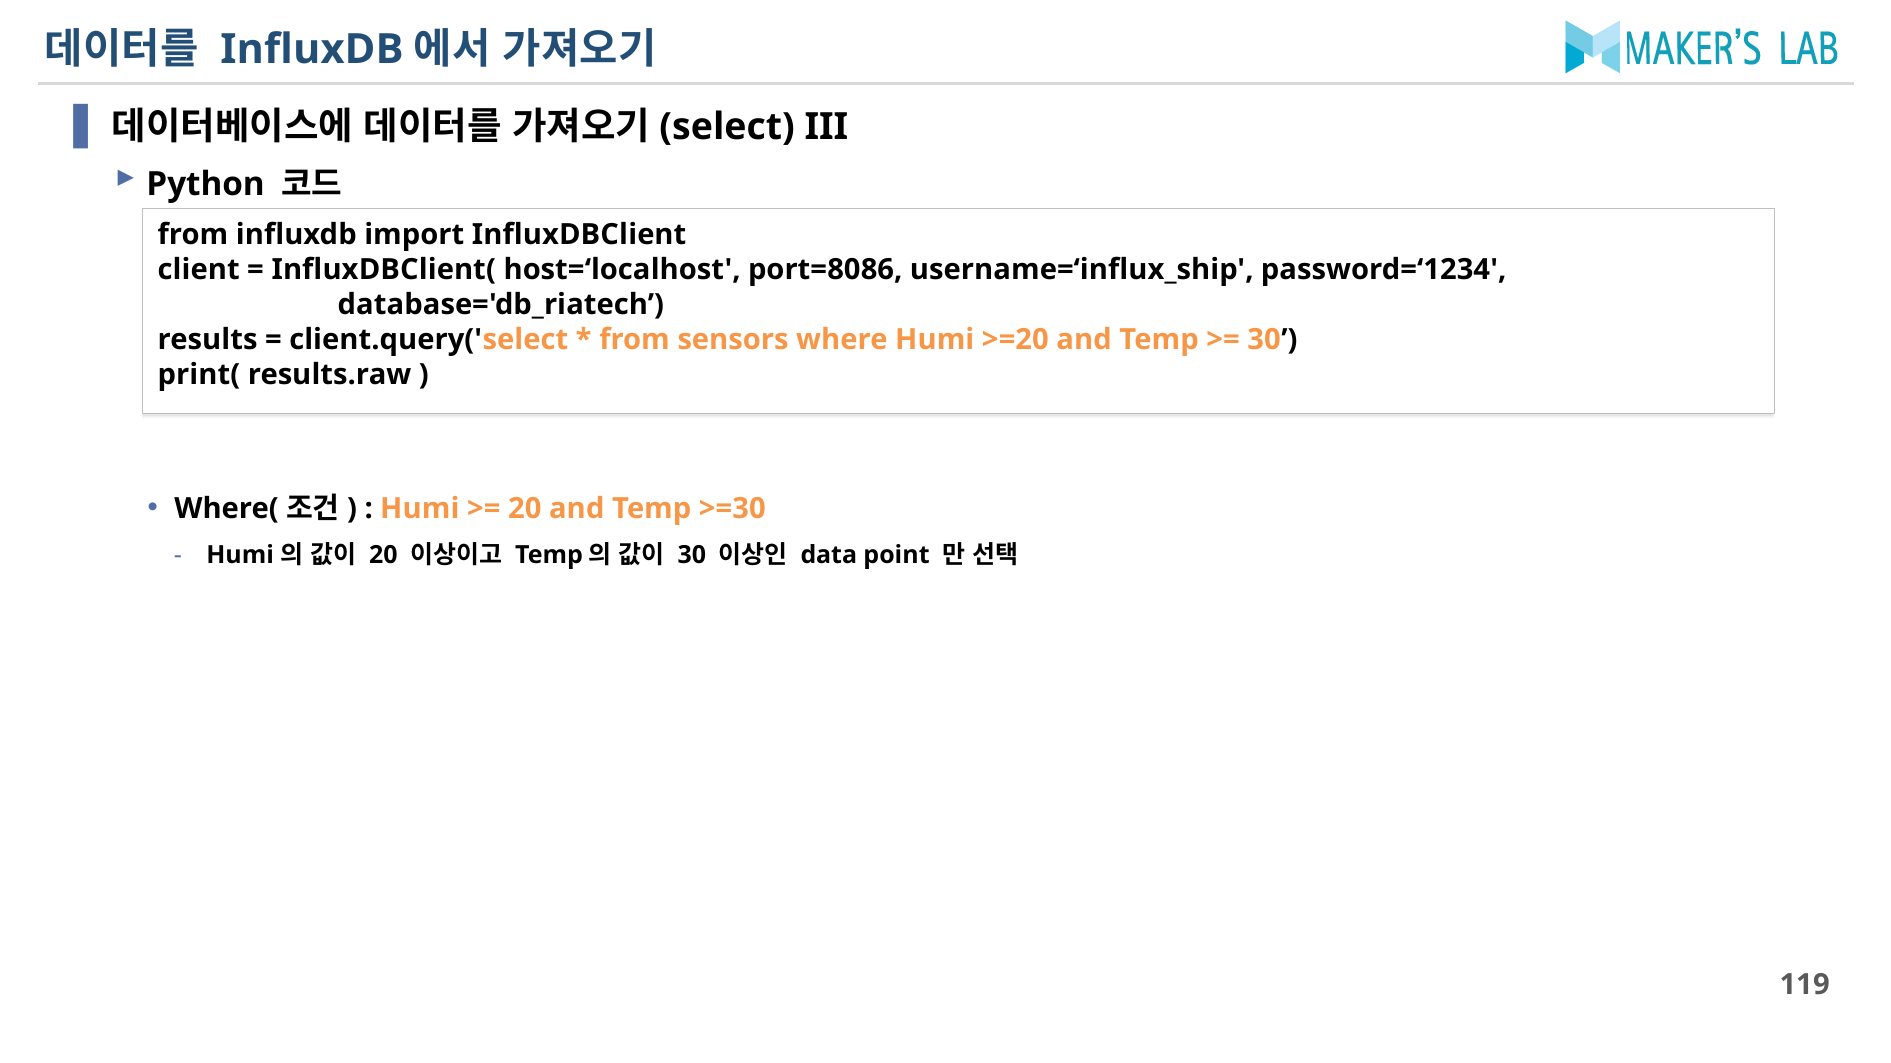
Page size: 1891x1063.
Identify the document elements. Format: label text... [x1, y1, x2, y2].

title 데이터를 InfluxDB에서 가져오기 [29, 13, 1809, 80]
slide_number 119 [1703, 956, 1845, 1014]
list 데이터베이스에 데이터를 가져오기(select) III Python 코드 Where(조건) : Humi >= 20 and Temp >=30 Humi의 값이 20 이상이고 Temp의 값이 30 이상인 data point 만 선택 [43, 94, 1855, 382]
text_box from influxdb import InfluxDBClient client = InfluxDBClient( host=‘localhost', port=8086, username=‘influx_ship', password=‘1234', database='db_riatech’) results = client.query('select * from sensors where Humi >=20 and Temp >= 30’) print( results.raw ) [142, 208, 1774, 414]
picture [1557, 10, 1845, 79]
